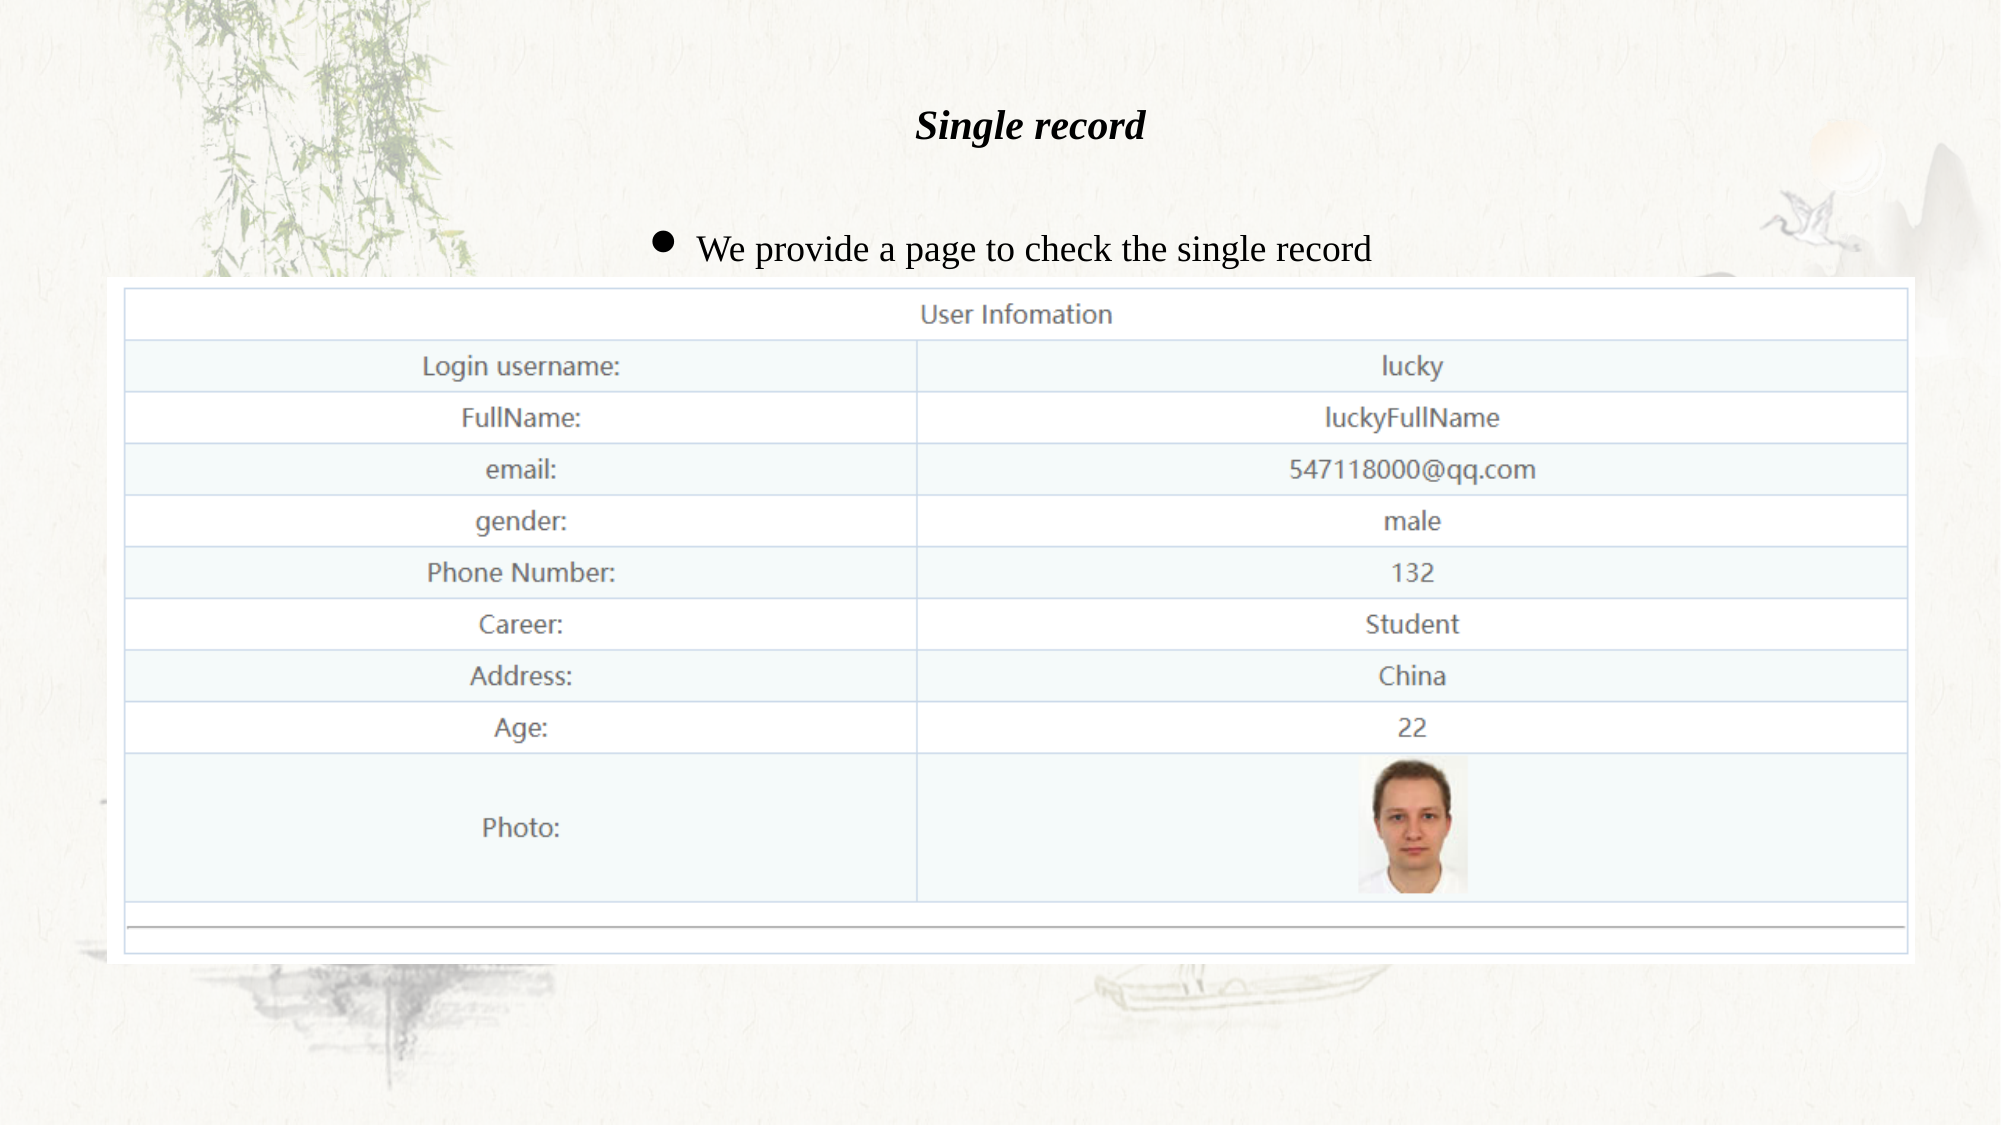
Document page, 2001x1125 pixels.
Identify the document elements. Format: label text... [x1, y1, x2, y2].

picture [106, 276, 1916, 964]
text_box We provide a page to check the single record [444, 216, 1578, 276]
text_box Single record [715, 90, 1346, 156]
